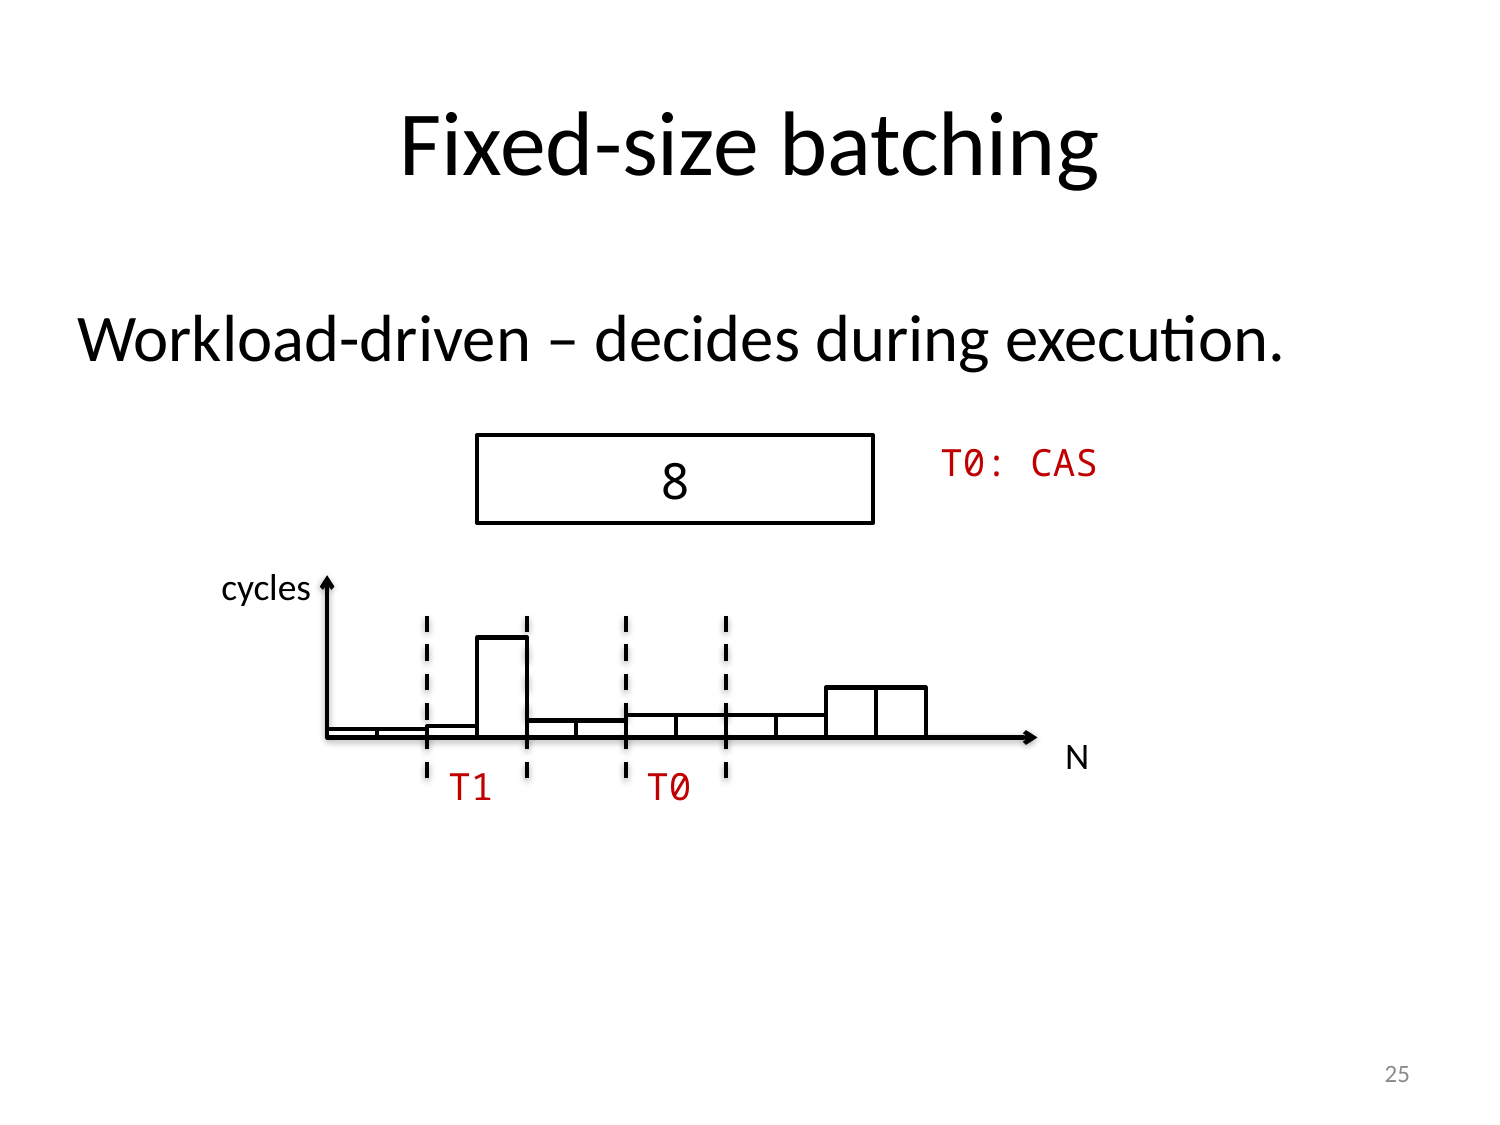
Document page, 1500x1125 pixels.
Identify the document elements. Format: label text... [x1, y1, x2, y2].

text_box [574, 718, 620, 736]
text_box [874, 685, 928, 736]
text_box [731, 713, 774, 736]
title Fixed-size batching [75, 45, 1425, 233]
text_box [375, 727, 421, 736]
text_box [631, 713, 674, 736]
text_box [332, 727, 375, 736]
text_box N [1050, 724, 1105, 785]
text_box T0: CAS [925, 431, 1200, 492]
text_box [475, 635, 521, 736]
text_box [674, 713, 720, 736]
slide_number 25 [1074, 1042, 1425, 1103]
text_box Workload-driven – decides during execution. [62, 287, 1475, 383]
text_box T0 [631, 755, 719, 815]
text_box [824, 685, 874, 736]
text_box T1 [433, 755, 521, 815]
text_box cycles [206, 555, 327, 616]
text_box 8 [475, 433, 875, 525]
text_box [432, 724, 475, 736]
text_box [774, 713, 828, 736]
text_box [532, 718, 574, 736]
